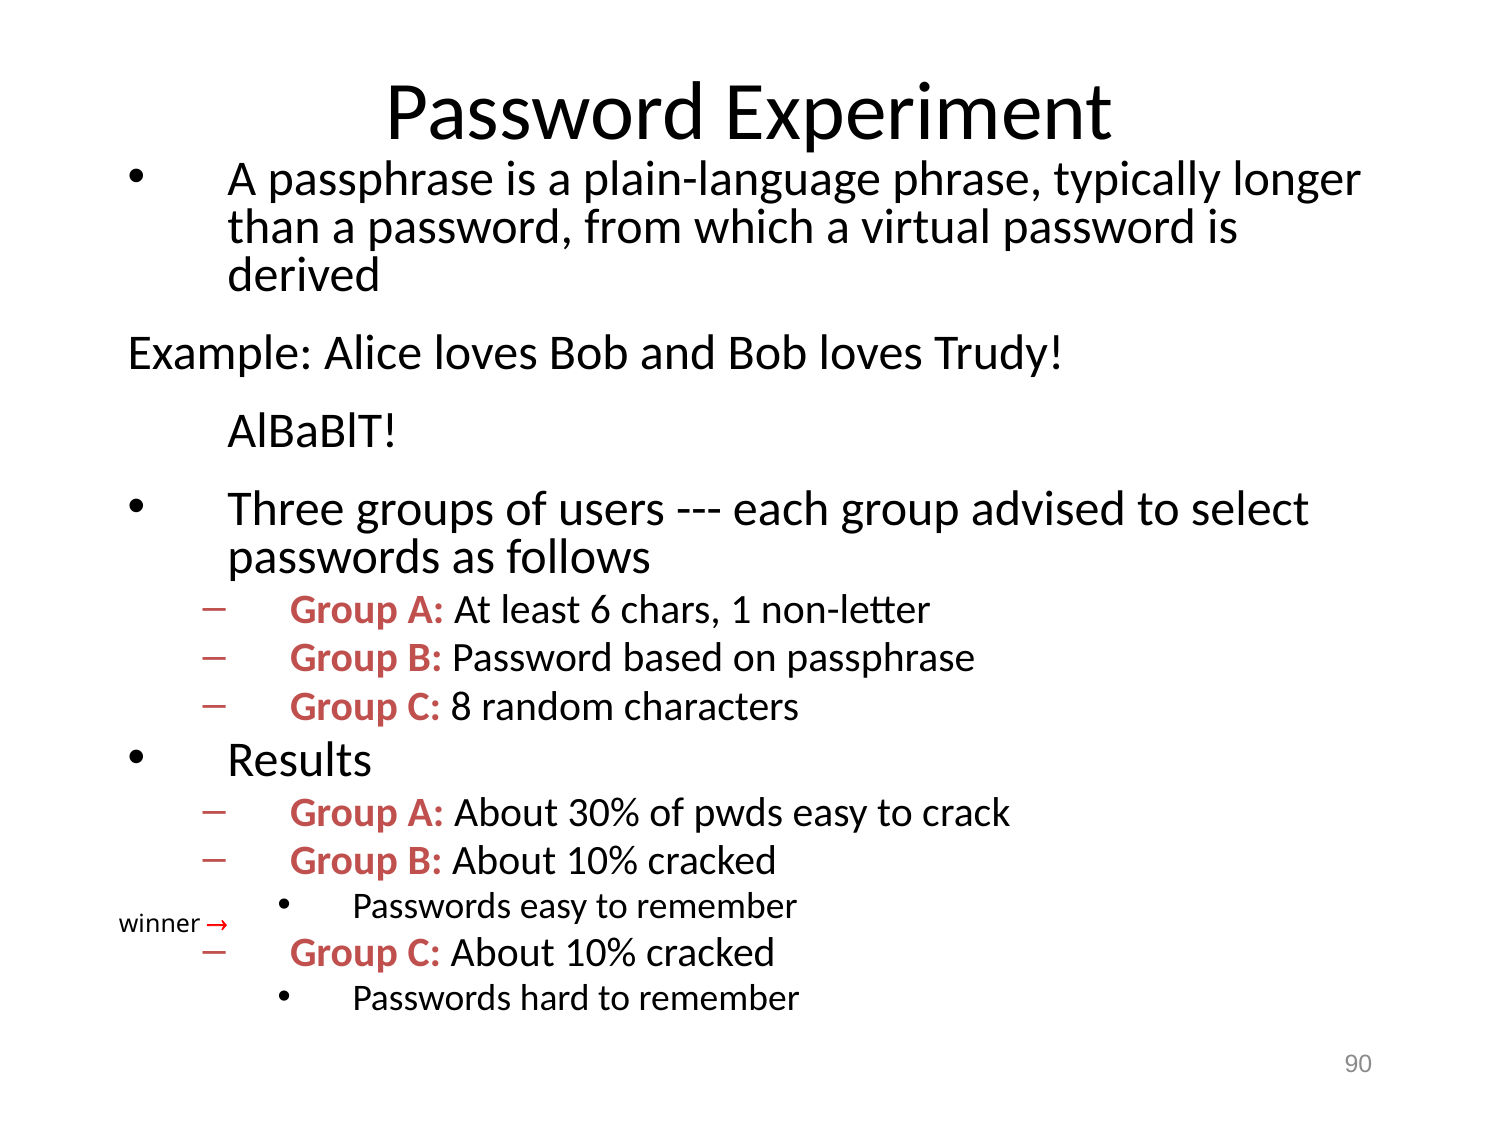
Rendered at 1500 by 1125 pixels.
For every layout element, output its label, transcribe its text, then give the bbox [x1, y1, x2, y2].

text_box winner  [104, 900, 243, 945]
list A passphrase is a plain-language phrase, typically longer than a password, from which a virtual password is derived Example: Alice loves Bob and Bob loves Trudy! AlBaBlT! Three groups of users --- each group advised to select passwords as follows Group A: At least 6 chars, 1 non-letter Group B: Password based on passphrase Group C: 8 random characters Results Group A: About 30% of pwds easy to crack Group B: About 10% cracked Passwords easy to remember Group C: About 10% cracked Passwords hard to remember [112, 149, 1401, 1125]
title Password Experiment [112, 62, 1388, 149]
